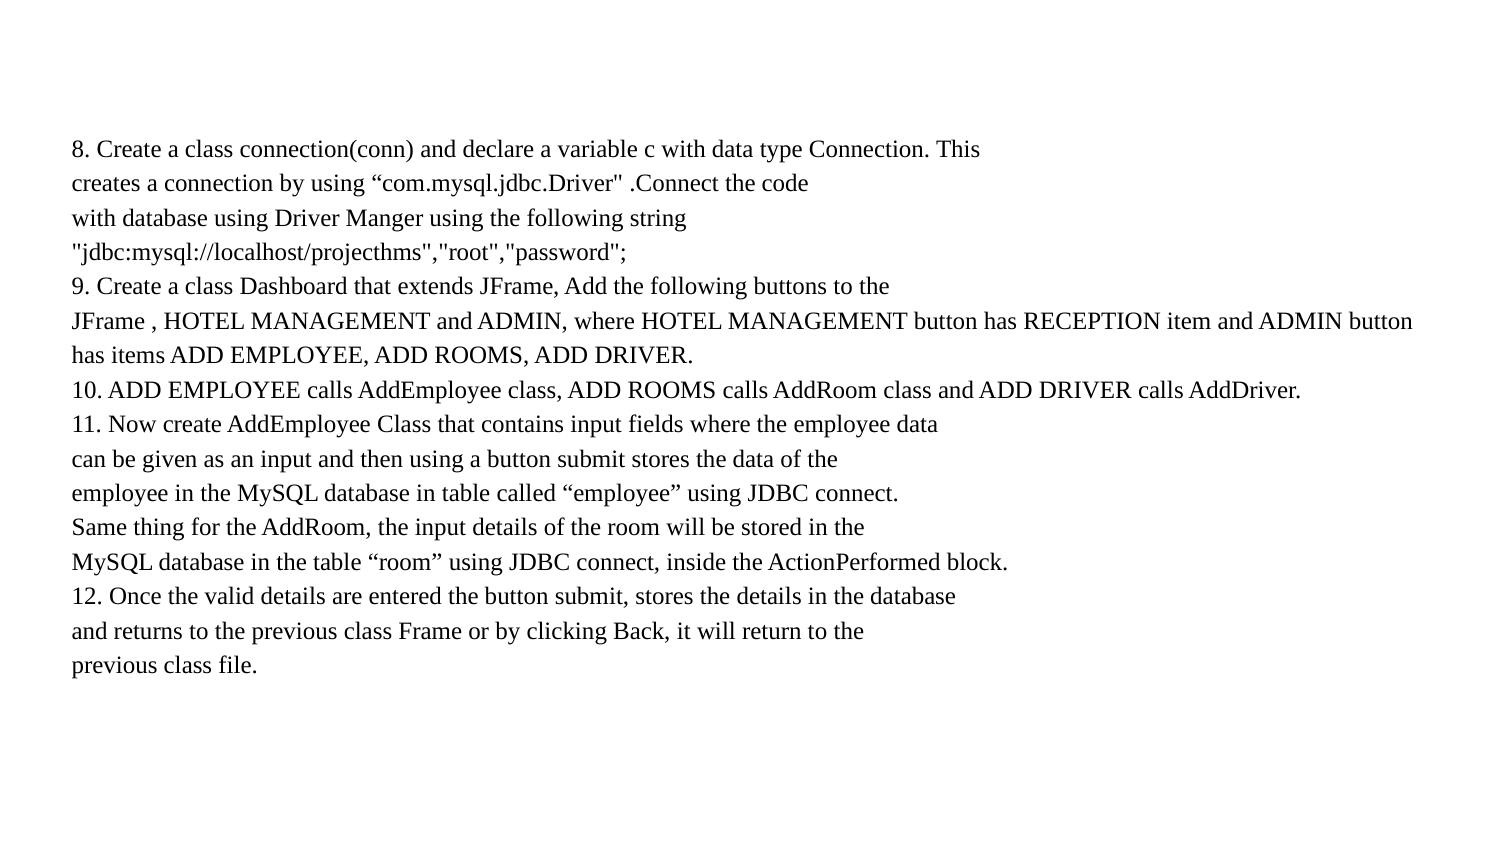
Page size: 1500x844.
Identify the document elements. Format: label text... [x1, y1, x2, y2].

text_box 8. Create a class connection(conn) and declare a variable c with data type Connection. This creates a connection by using “com.mysql.jdbc.Driver" .Connect the code with database using Driver Manger using the following string "jdbc:mysql://localhost/projecthms","root","password"; 9. Create a class Dashboard that extends JFrame, Add the following buttons to the JFrame , HOTEL MANAGEMENT and ADMIN, where HOTEL MANAGEMENT button has RECEPTION item and ADMIN button has items ADD EMPLOYEE, ADD ROOMS, ADD DRIVER. 10. ADD EMPLOYEE calls AddEmployee class, ADD ROOMS calls AddRoom class and ADD DRIVER calls AddDriver. 11. Now create AddEmployee Class that contains input fields where the employee data can be given as an input and then using a button submit stores the data of the employee in the MySQL database in table called “employee” using JDBC connect. Same thing for the AddRoom, the input details of the room will be stored in the MySQL database in the table “room” using JDBC connect, inside the ActionPerformed block. 12. Once the valid details are entered the button submit, stores the details in the database and returns to the previous class Frame or by clicking Back, it will return to the previous class file. [56, 112, 1467, 694]
